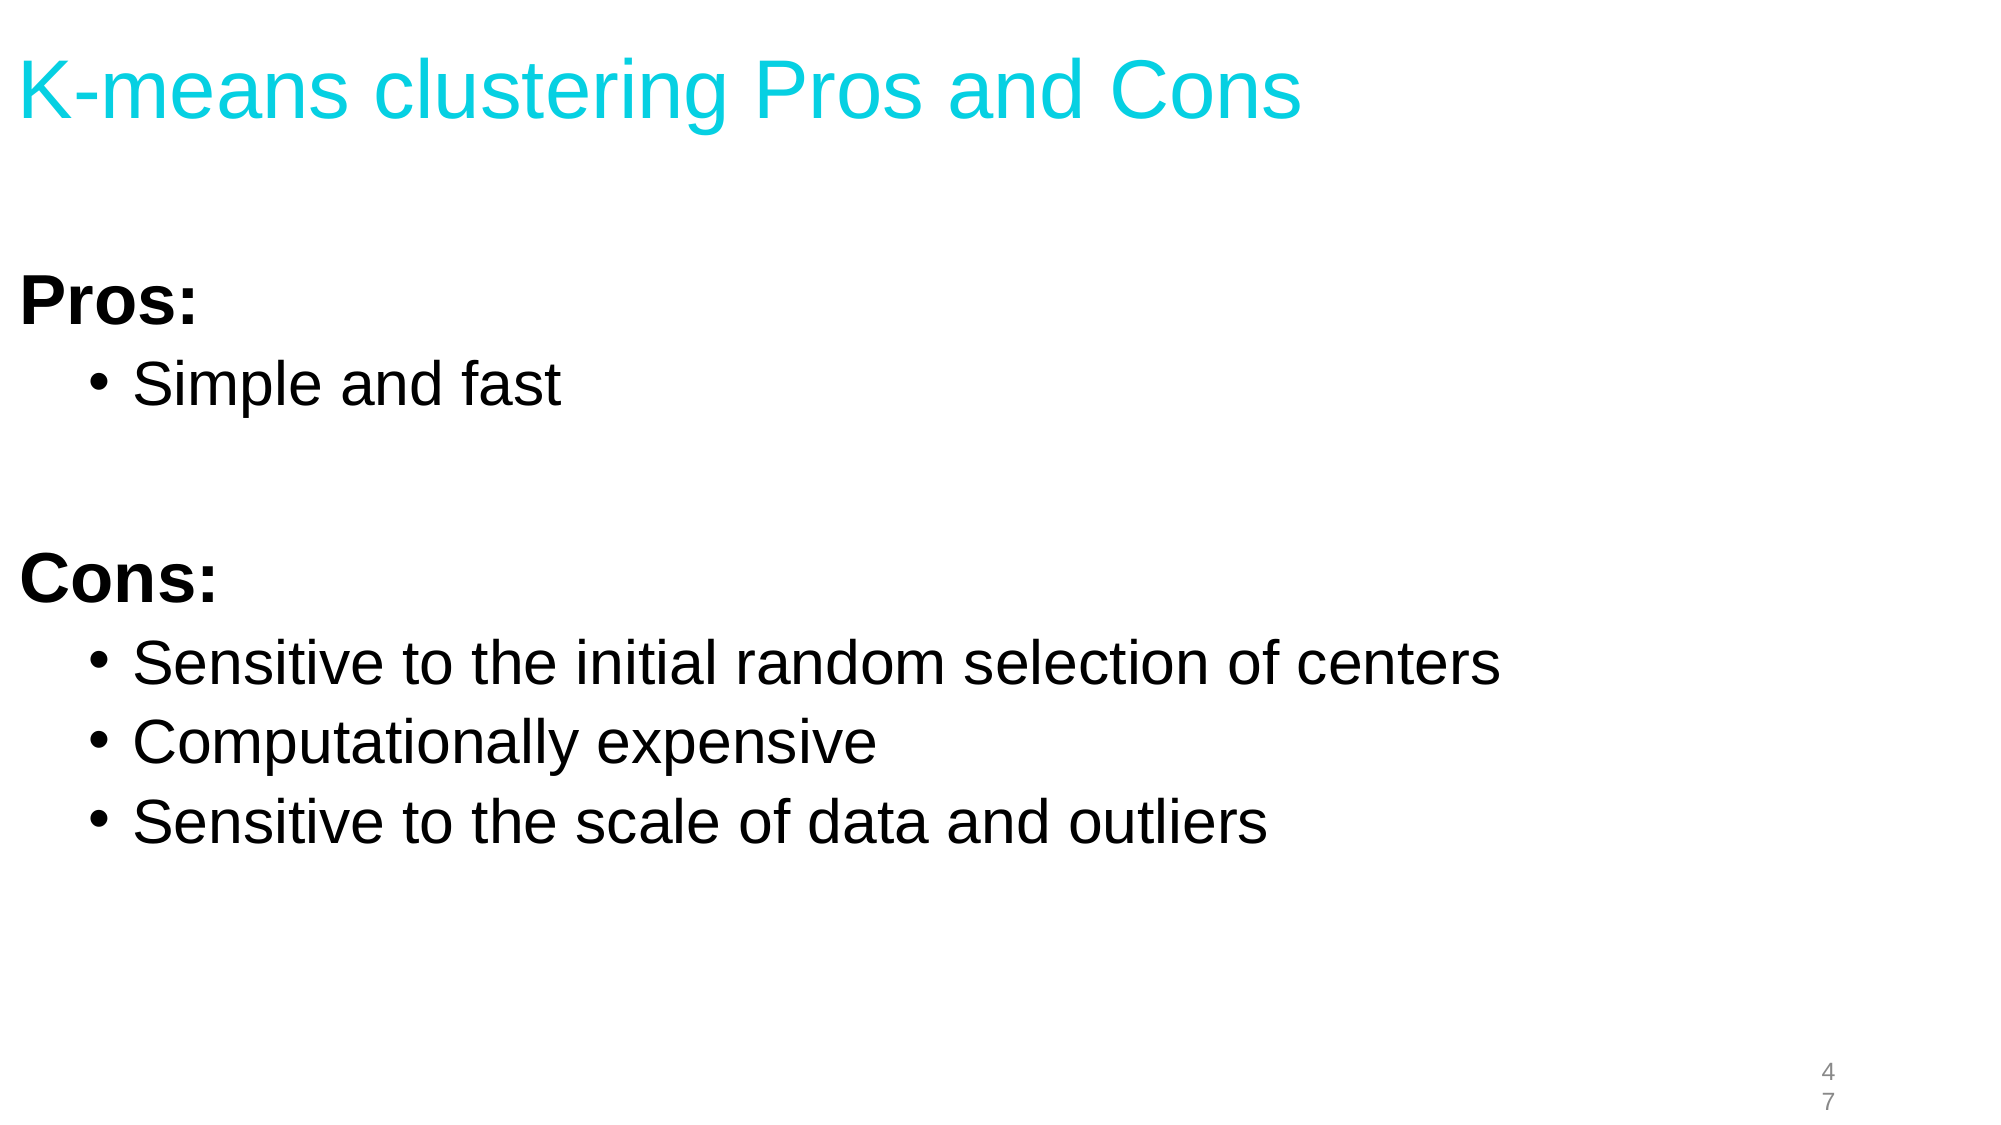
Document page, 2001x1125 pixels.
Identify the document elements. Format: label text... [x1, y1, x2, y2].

text_box Pros: Simple and fast Cons: Sensitive to the initial random selection of centers Computationally expensive Sensitive to the scale of data and outliers [17, 245, 1820, 856]
text_box 47 [1819, 1053, 1850, 1116]
title K-means clustering Pros and Cons [17, 32, 1435, 223]
